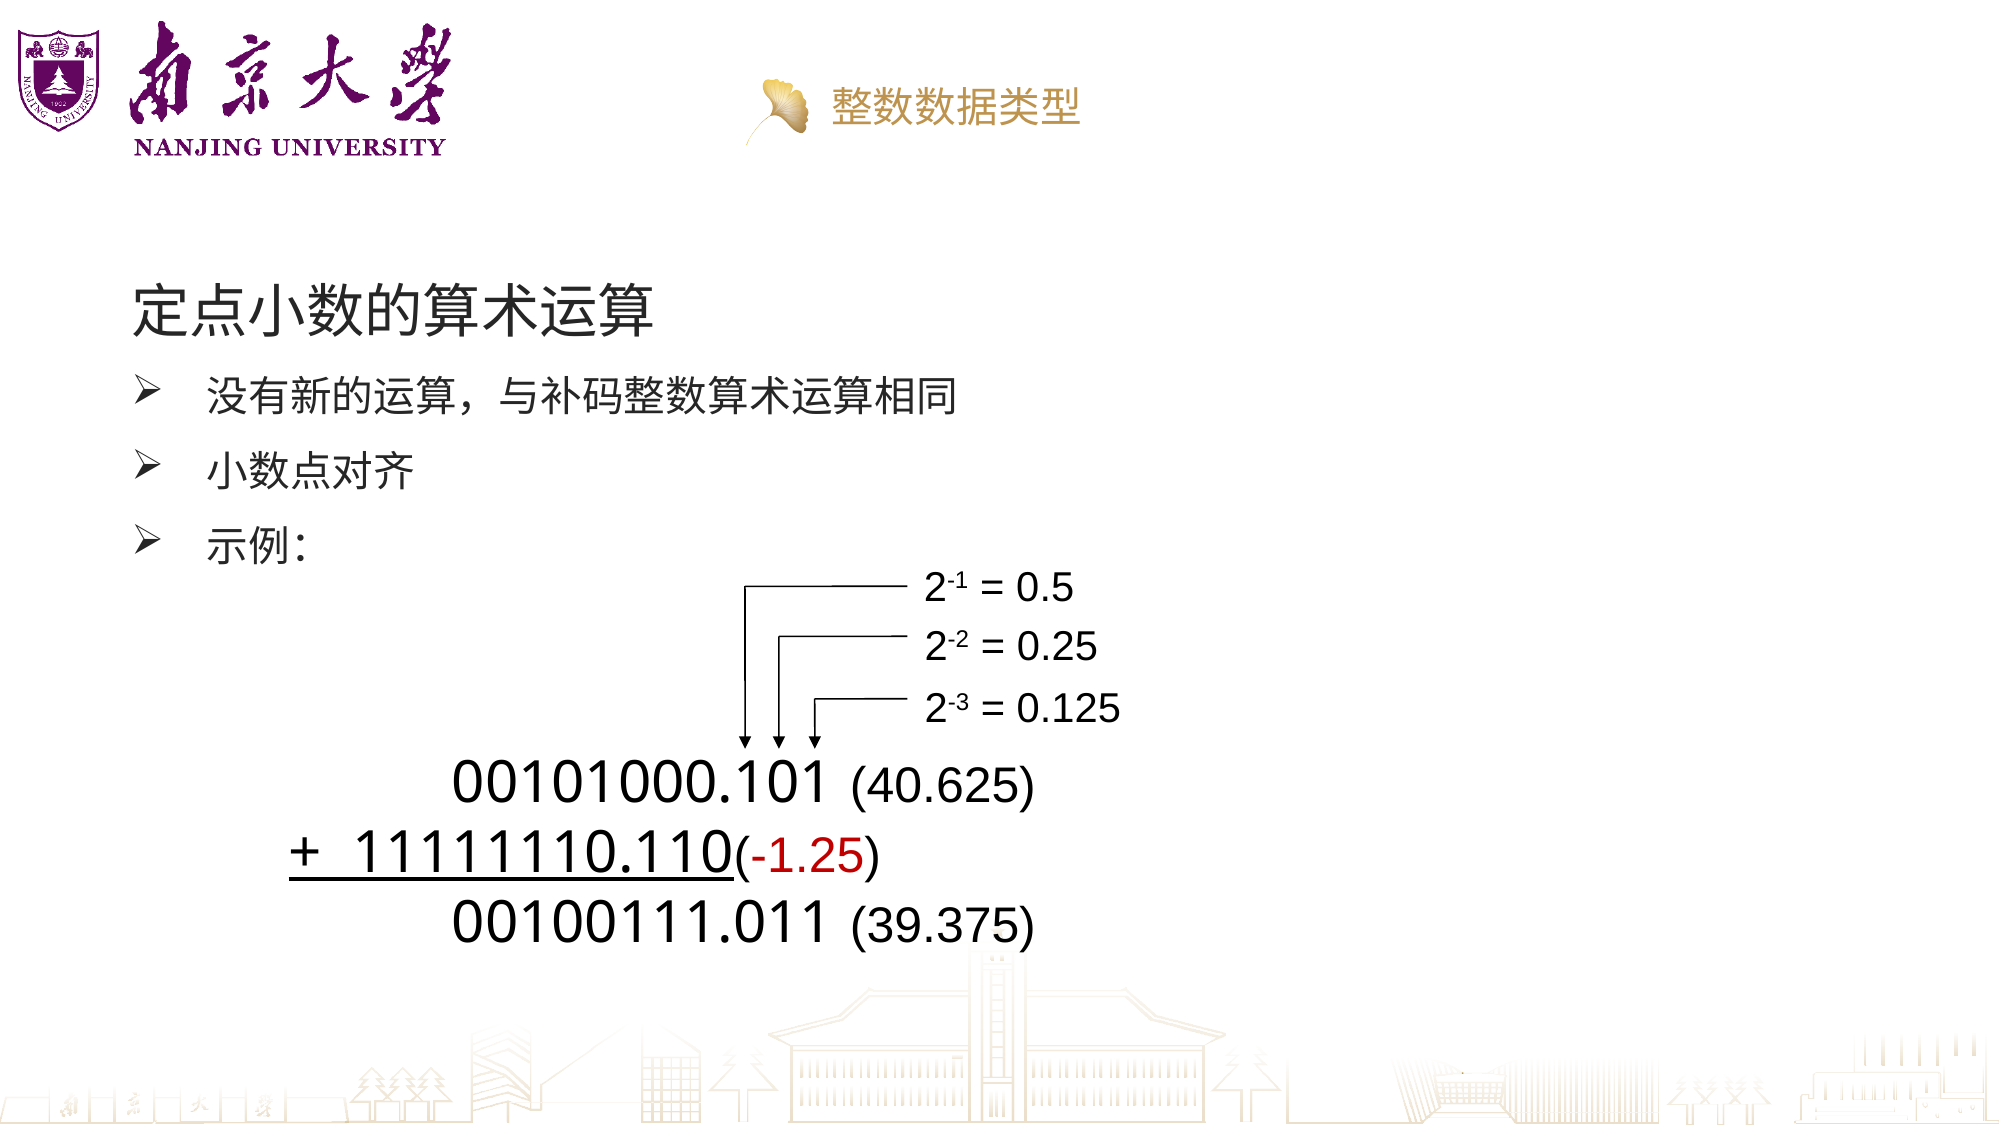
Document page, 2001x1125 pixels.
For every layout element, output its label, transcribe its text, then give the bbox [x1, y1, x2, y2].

text_box [738, 586, 752, 749]
picture [18, 21, 451, 160]
text_box [808, 698, 821, 749]
text_box [772, 636, 786, 749]
text_box 整数数据类型 [816, 73, 1226, 139]
text_box 定点小数的算术运算 没有新的运算，与补码整数算术运算相同 小数点对齐 示例： [116, 249, 1819, 577]
text_box 00101000.101 (40.625) + 11111110.110 (-1.25) 00100111.011 (39.375) [273, 736, 1077, 961]
text_box 2-2 = 0.25 [909, 611, 1113, 673]
picture [731, 64, 830, 169]
text_box 2-3 = 0.125 [909, 673, 1137, 739]
text_box 2-1 = 0.5 [909, 552, 1090, 611]
